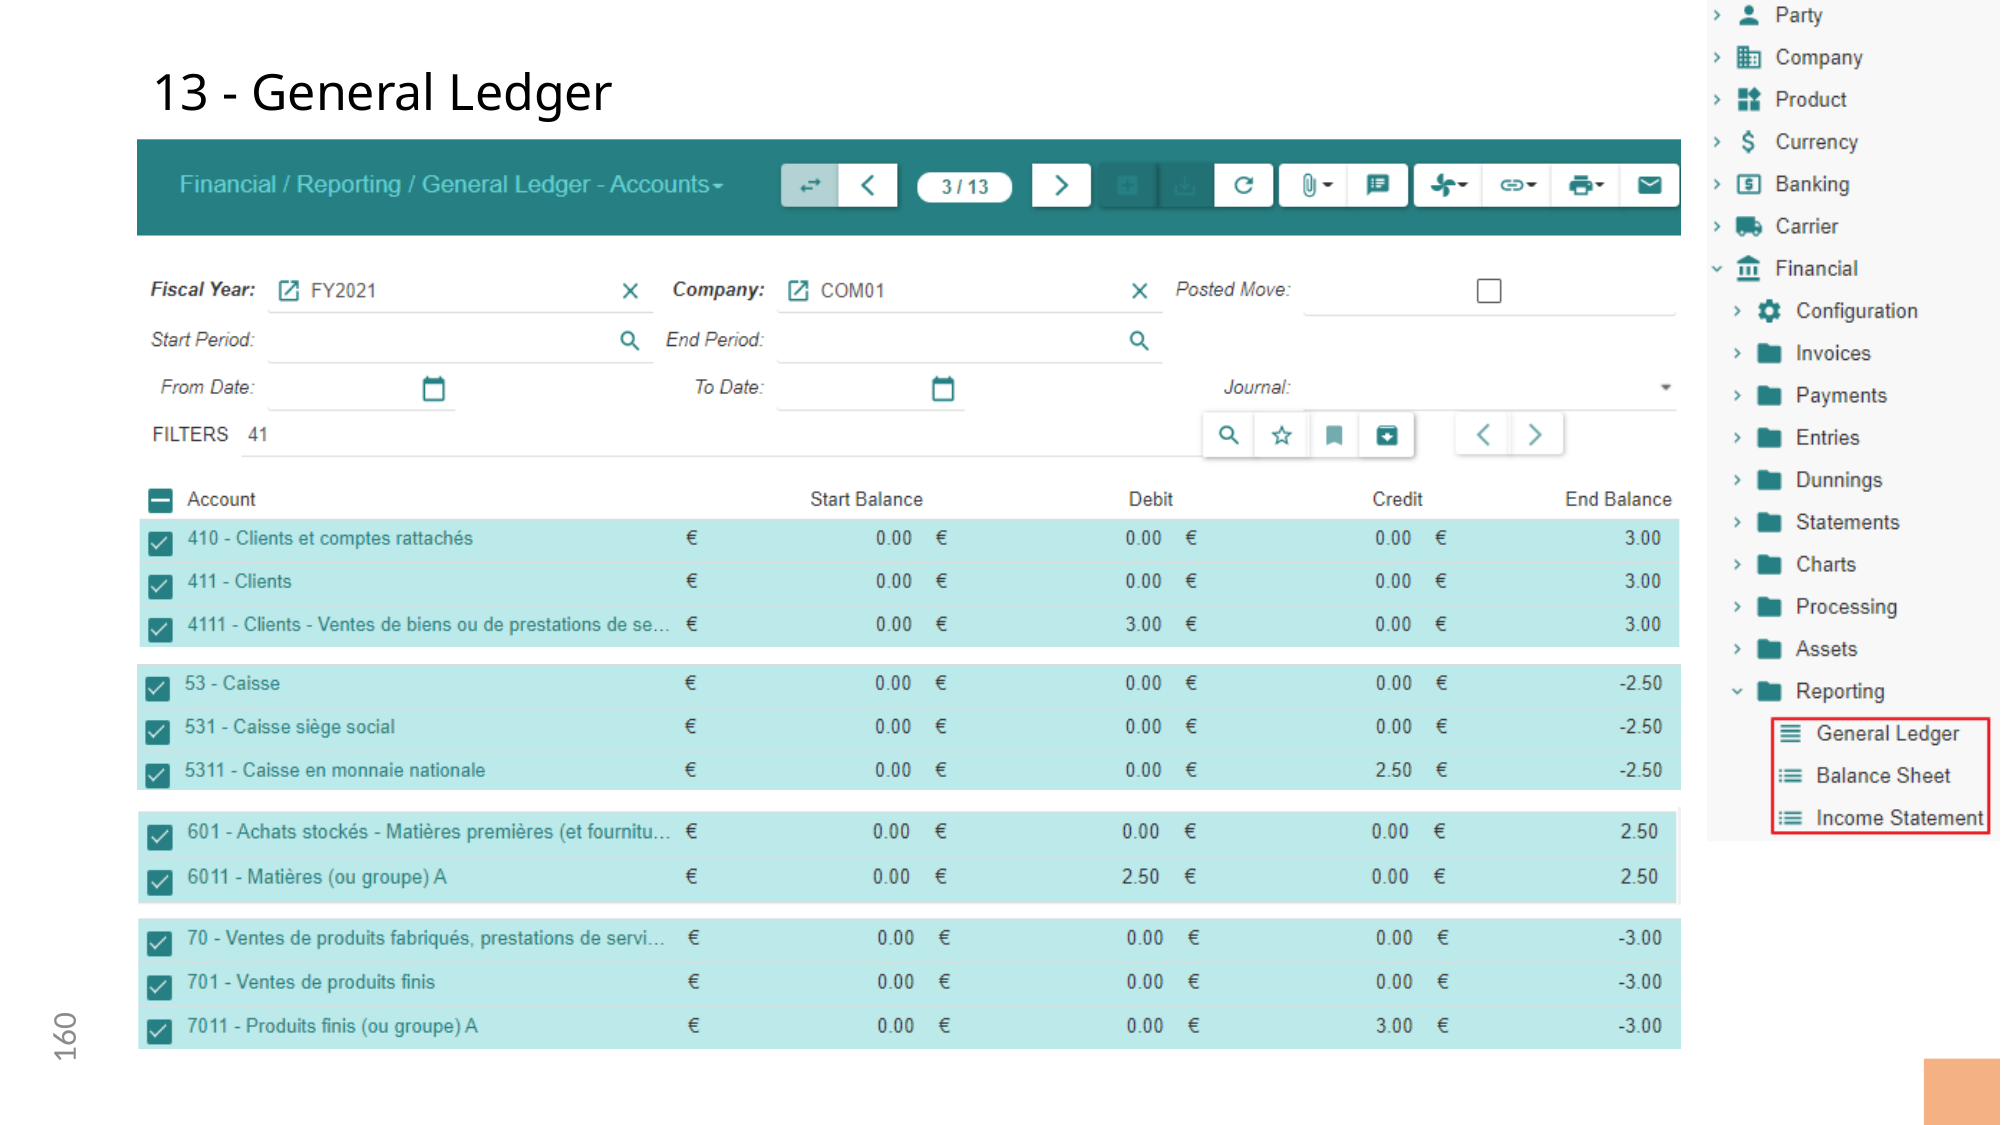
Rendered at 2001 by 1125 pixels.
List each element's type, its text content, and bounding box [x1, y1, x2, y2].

picture [1707, 0, 2000, 841]
picture [137, 807, 1681, 905]
picture [137, 664, 1681, 790]
title 13 - General Ledger [137, 59, 1707, 136]
picture [137, 917, 1681, 1050]
picture [137, 138, 1681, 647]
text_box [1923, 1058, 2000, 1125]
slide_number 160 [32, 969, 93, 1108]
